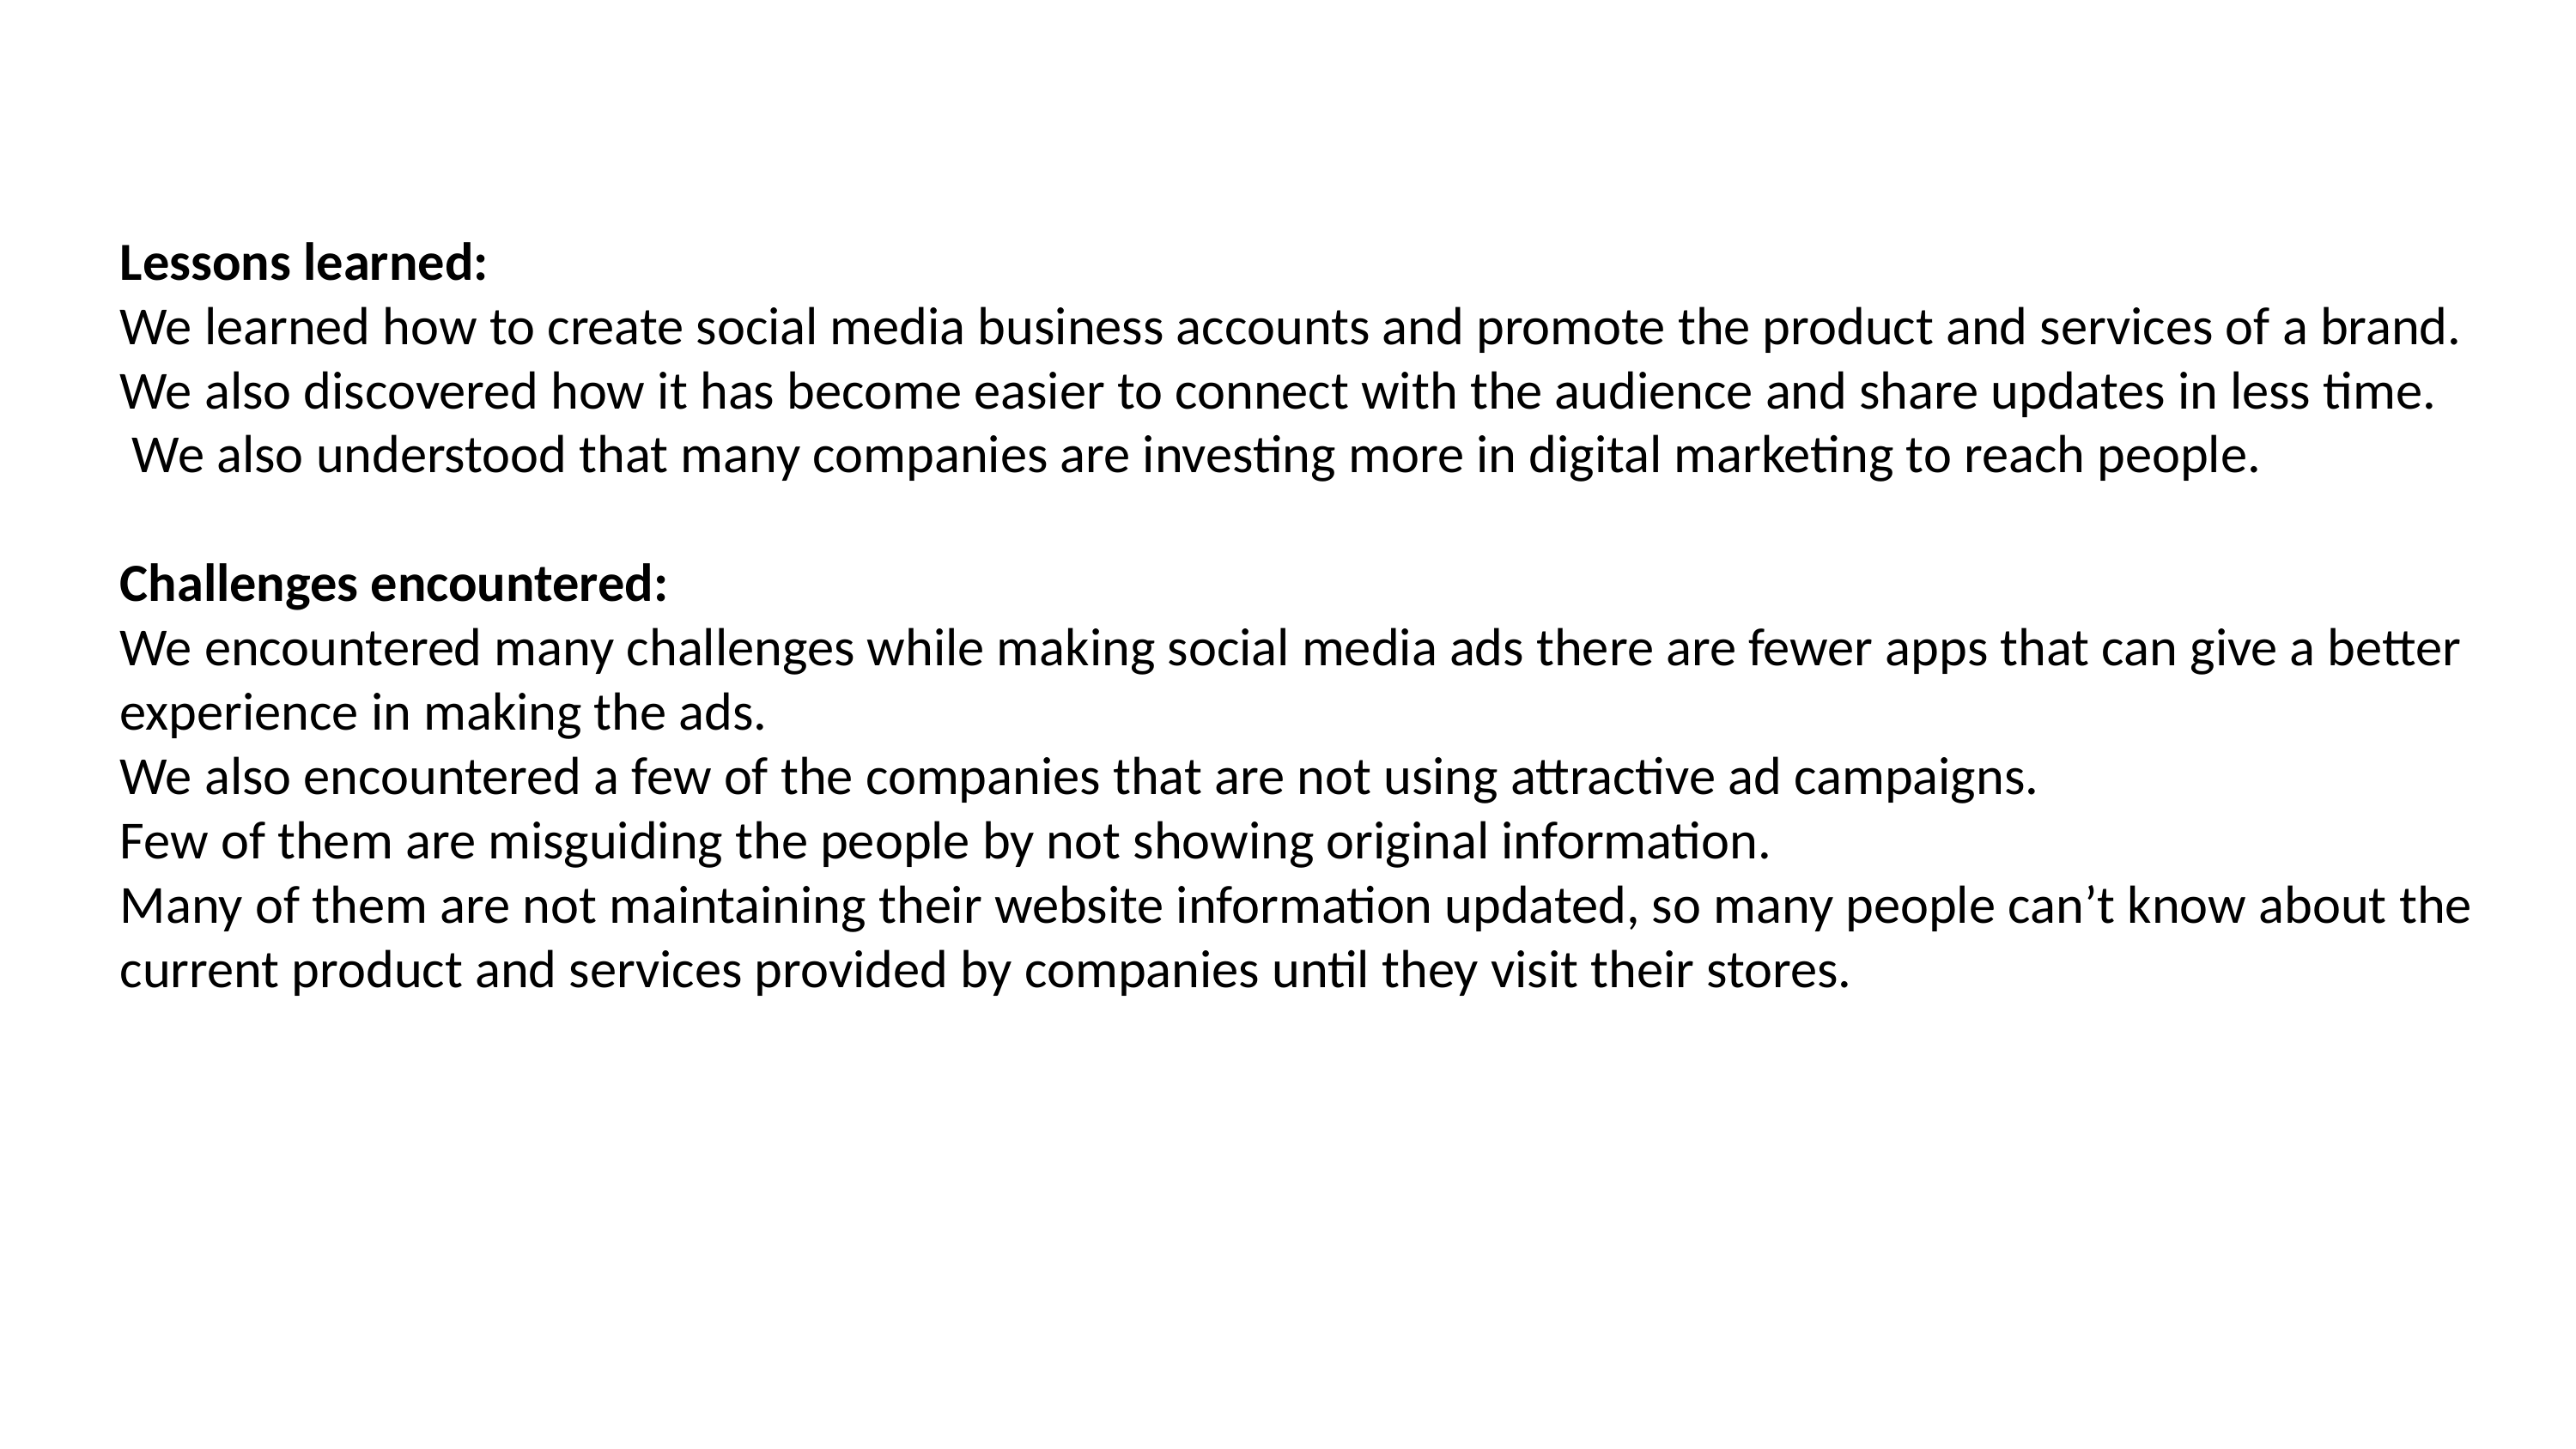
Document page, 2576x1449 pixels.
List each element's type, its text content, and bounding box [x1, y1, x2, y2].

text_box Lessons learned: We learned how to create social media business accounts and promote the product and services of a brand. We also discovered how it has become easier to connect with the audience and share updates in less time. We also understood that many companies are investing more in digital marketing to reach people. Challenges encountered: We encountered many challenges while making social media ads there are fewer apps that can give a better experience in making the ads. We also encountered a few of the companies that are not using attractive ad campaigns. Few of them are misguiding the people by not showing original information. Many of them are not maintaining their website information updated, so many people can’t know about the current product and services provided by companies until they visit their stores. [107, 220, 2523, 1070]
